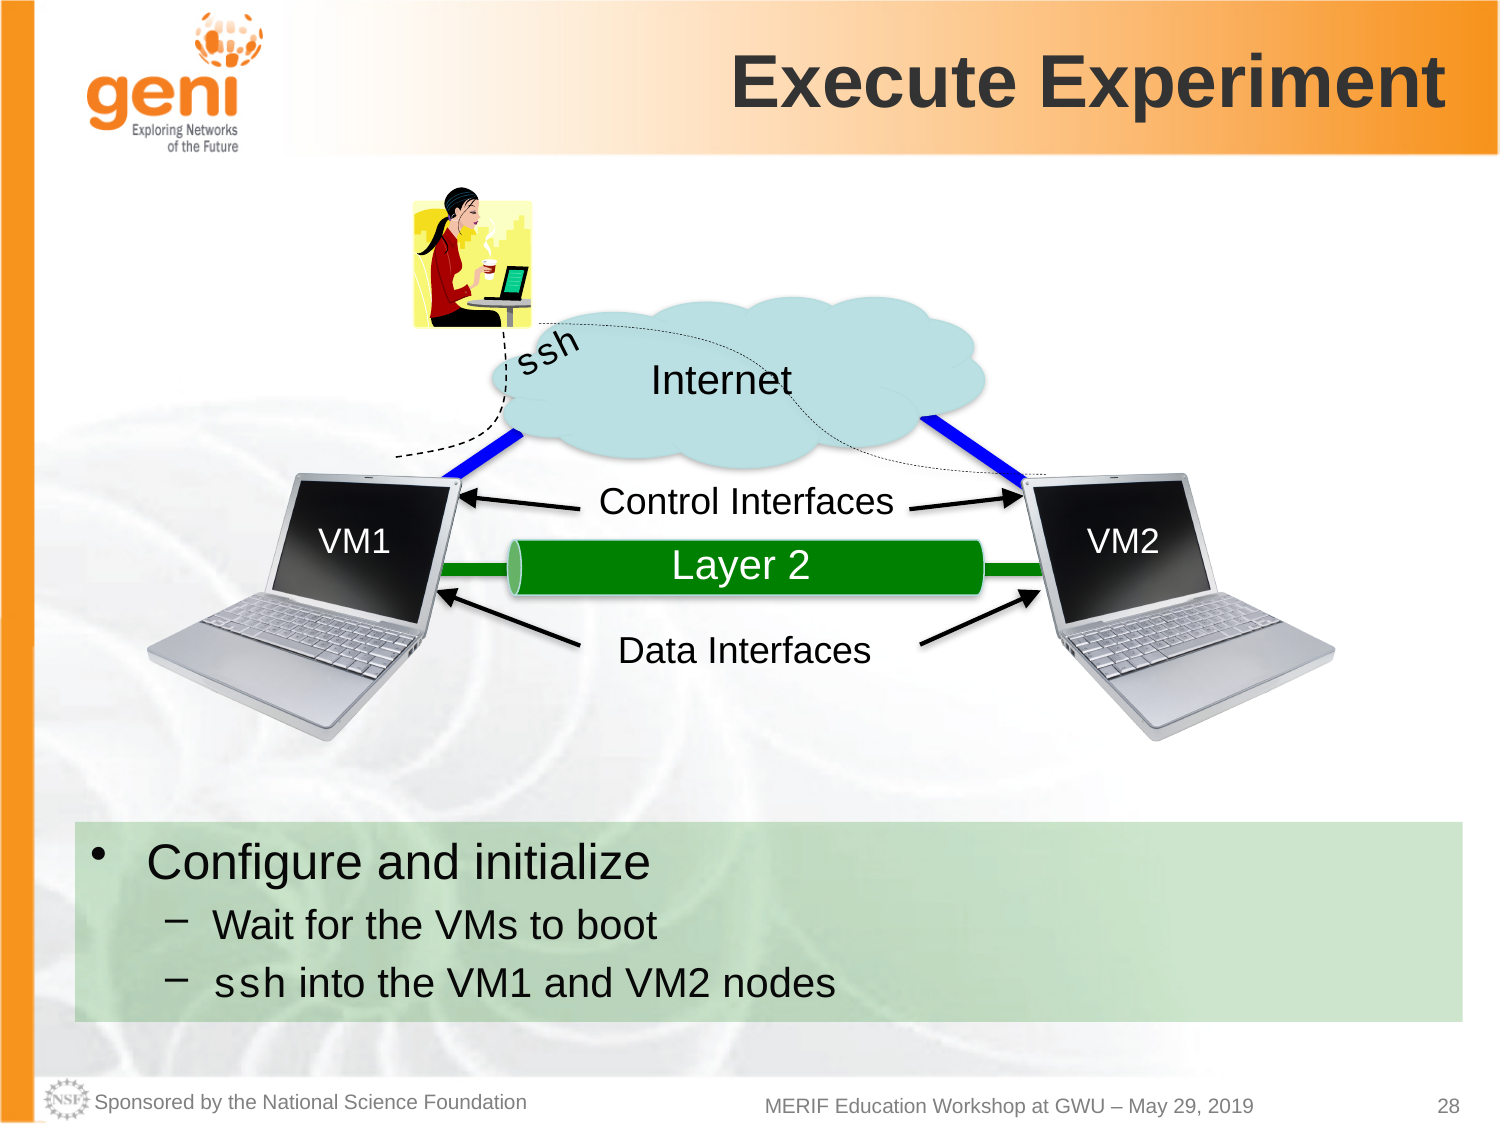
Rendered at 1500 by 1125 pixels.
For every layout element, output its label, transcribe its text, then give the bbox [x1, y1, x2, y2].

picture [0, 0, 1500, 1125]
list Configure and initialize Wait for the VMs to boot ssh into the VM1 and VM2 nodes [74, 821, 1463, 1023]
title Execute Experiment [112, 0, 1463, 172]
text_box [141, 184, 1341, 747]
